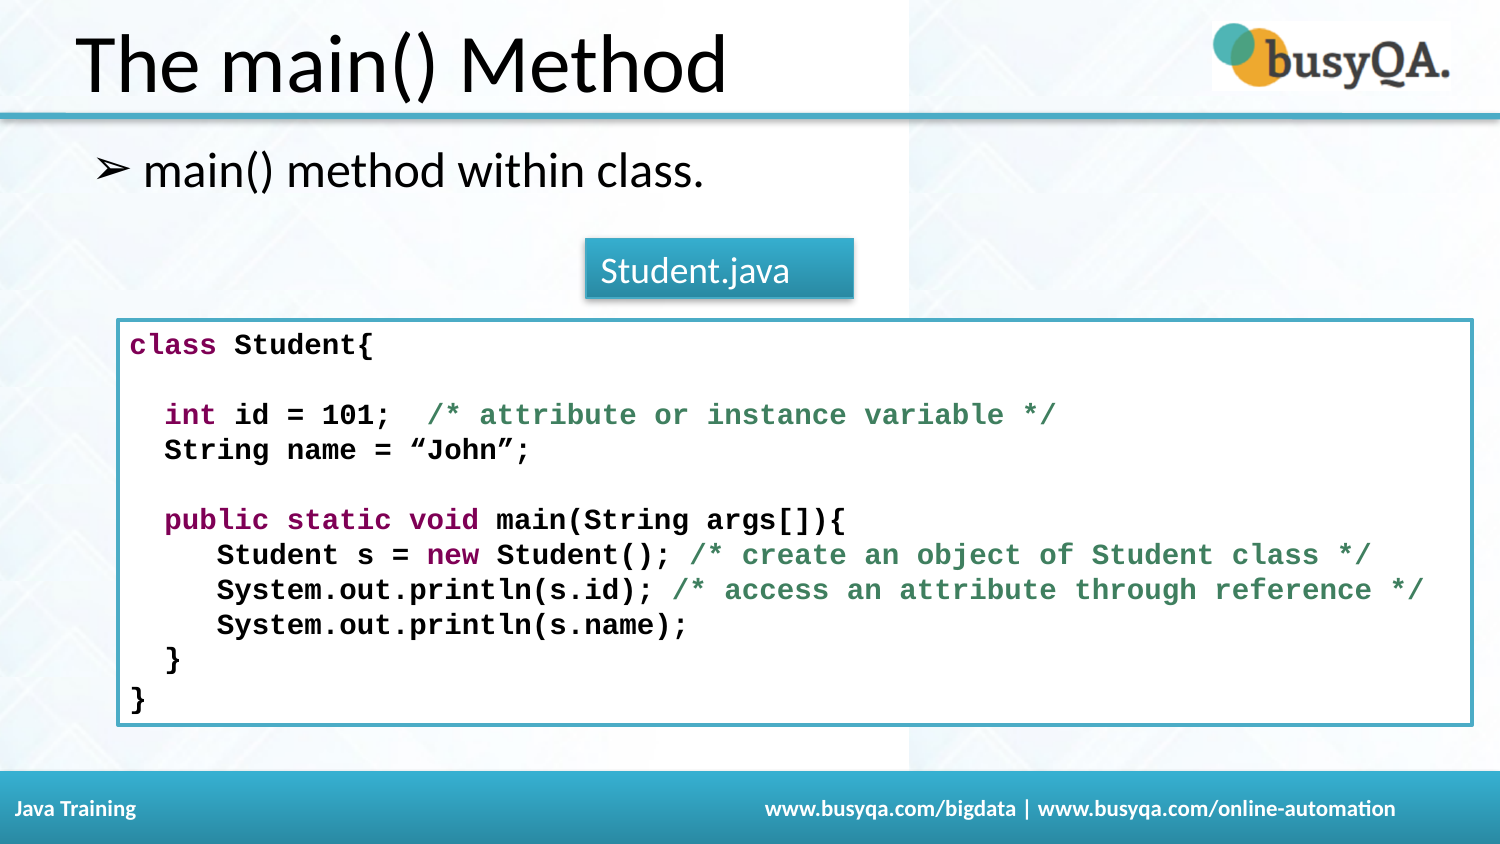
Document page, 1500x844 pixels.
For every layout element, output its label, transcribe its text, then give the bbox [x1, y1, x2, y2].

text_box class Student{ int id = 101; /* attribute or instance variable */ String name = “John”; public static void main(String args[]){ Student s = new Student(); /* create an object of Student class */ System.out.println(s.id); /* access an attribute through reference */ System.out.println(s.name); } } [117, 319, 1473, 725]
picture [0, 0, 1500, 113]
text_box Student.java [585, 238, 854, 299]
text_box main() method within class. [71, 129, 781, 207]
picture [0, 119, 1500, 772]
text_box The main() Method [60, 9, 785, 110]
